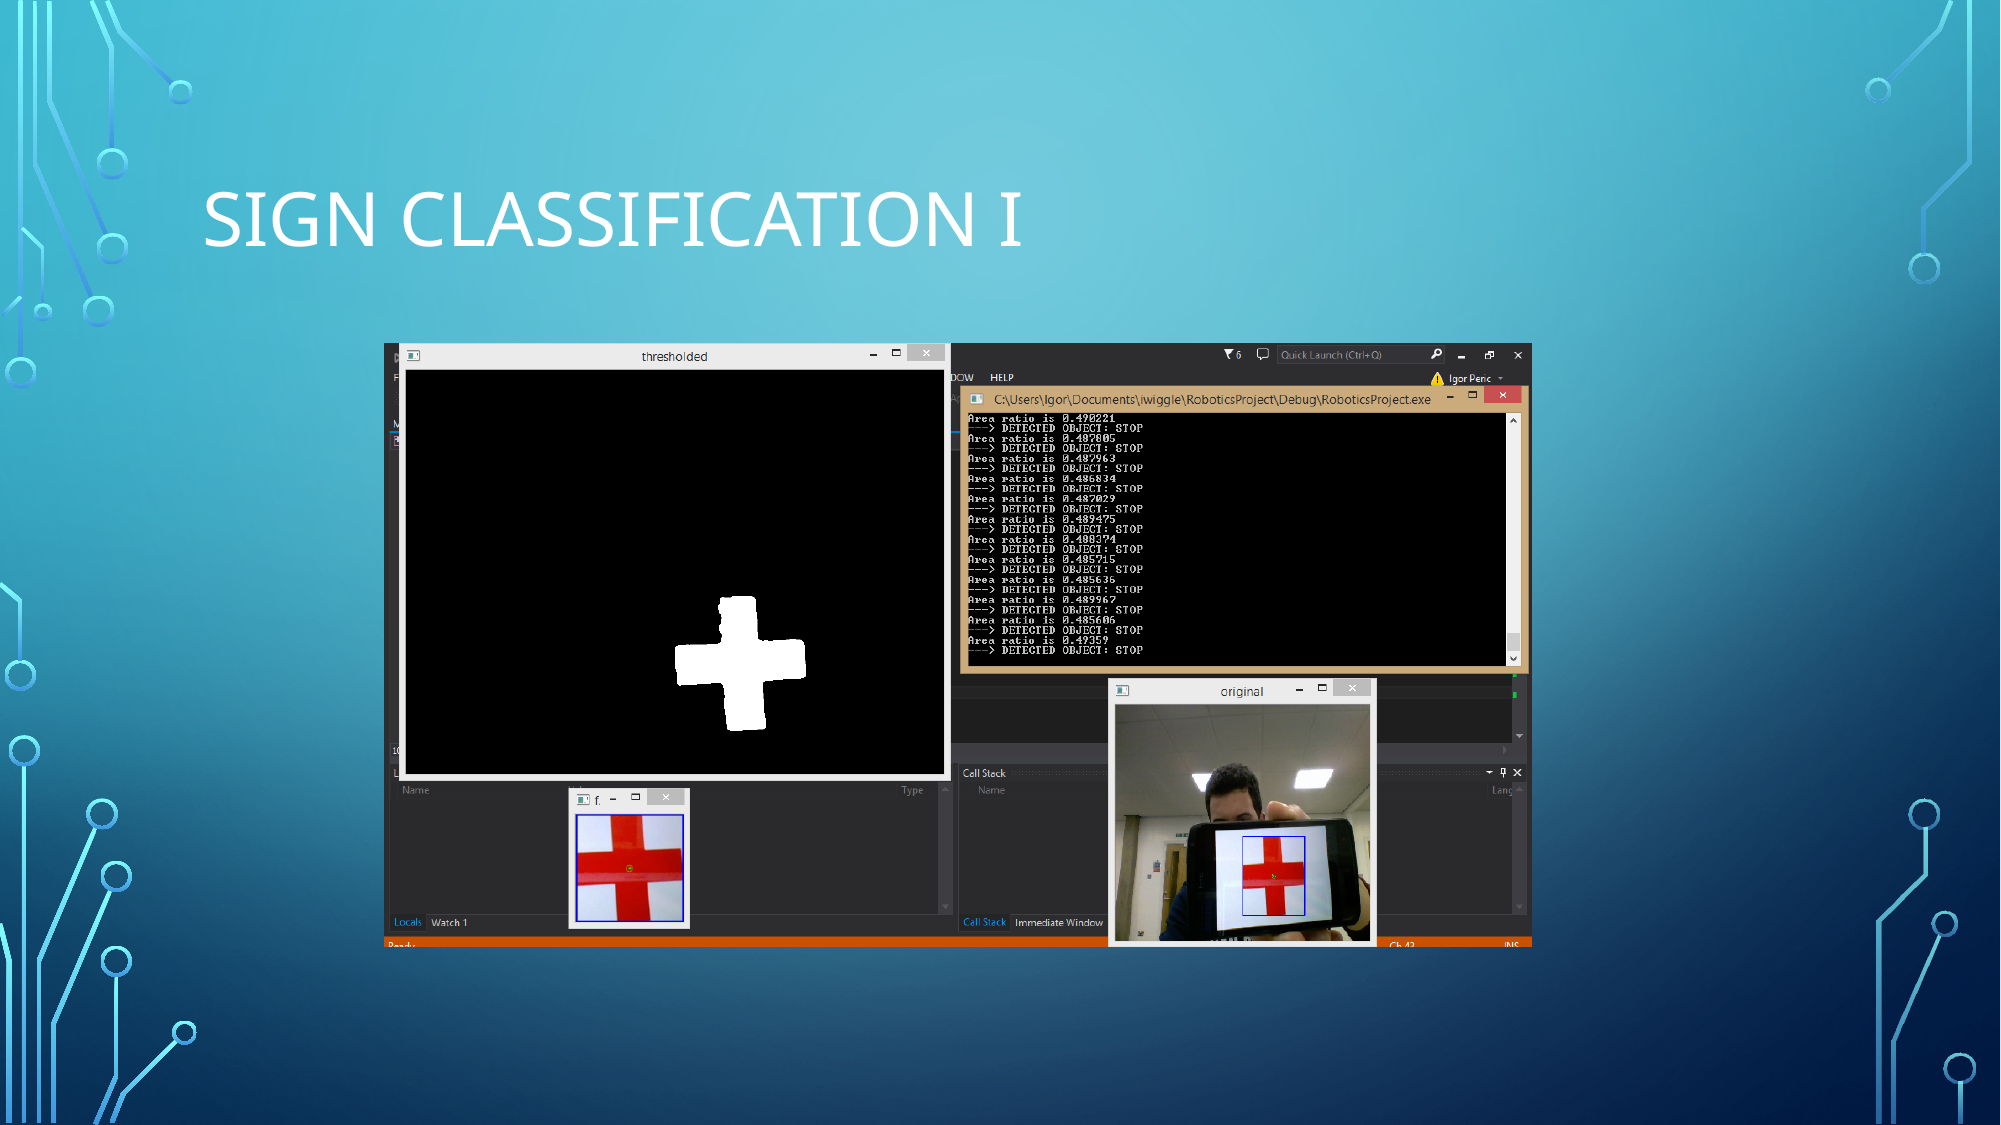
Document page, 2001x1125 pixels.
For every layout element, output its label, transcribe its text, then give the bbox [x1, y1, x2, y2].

picture [383, 343, 1532, 948]
title Sign classification I [187, 101, 1813, 344]
